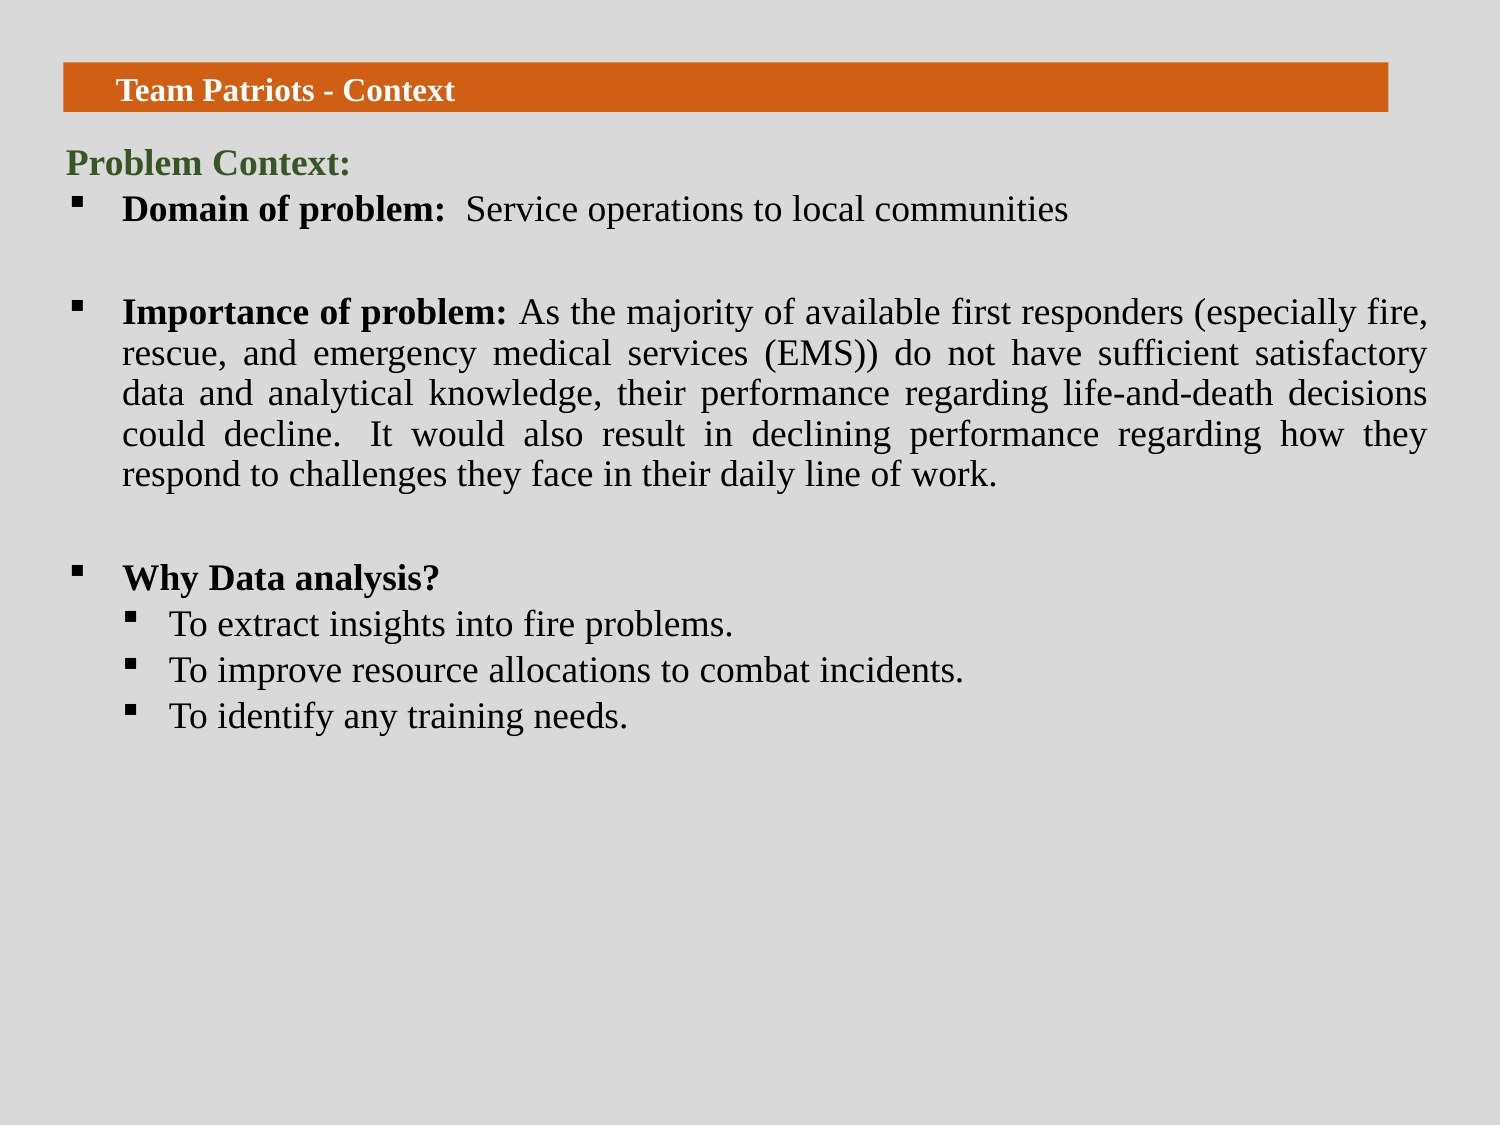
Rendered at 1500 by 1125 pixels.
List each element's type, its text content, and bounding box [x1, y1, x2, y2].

list Problem Context: Domain of problem: Service operations to local communities Importance of problem: As the majority of available first responders (especially fire, rescue, and emergency medical services (EMS)) do not have sufficient satisfactory data and analytical knowledge, their performance regarding life-and-death decisions could decline. It would also result in declining performance regarding how they respond to challenges they face in their daily line of work. Why Data analysis? To extract insights into fire problems. To improve resource allocations to combat incidents. To identify any training needs. [50, 135, 1445, 1000]
text_box Team Patriots - Context [63, 62, 1389, 112]
